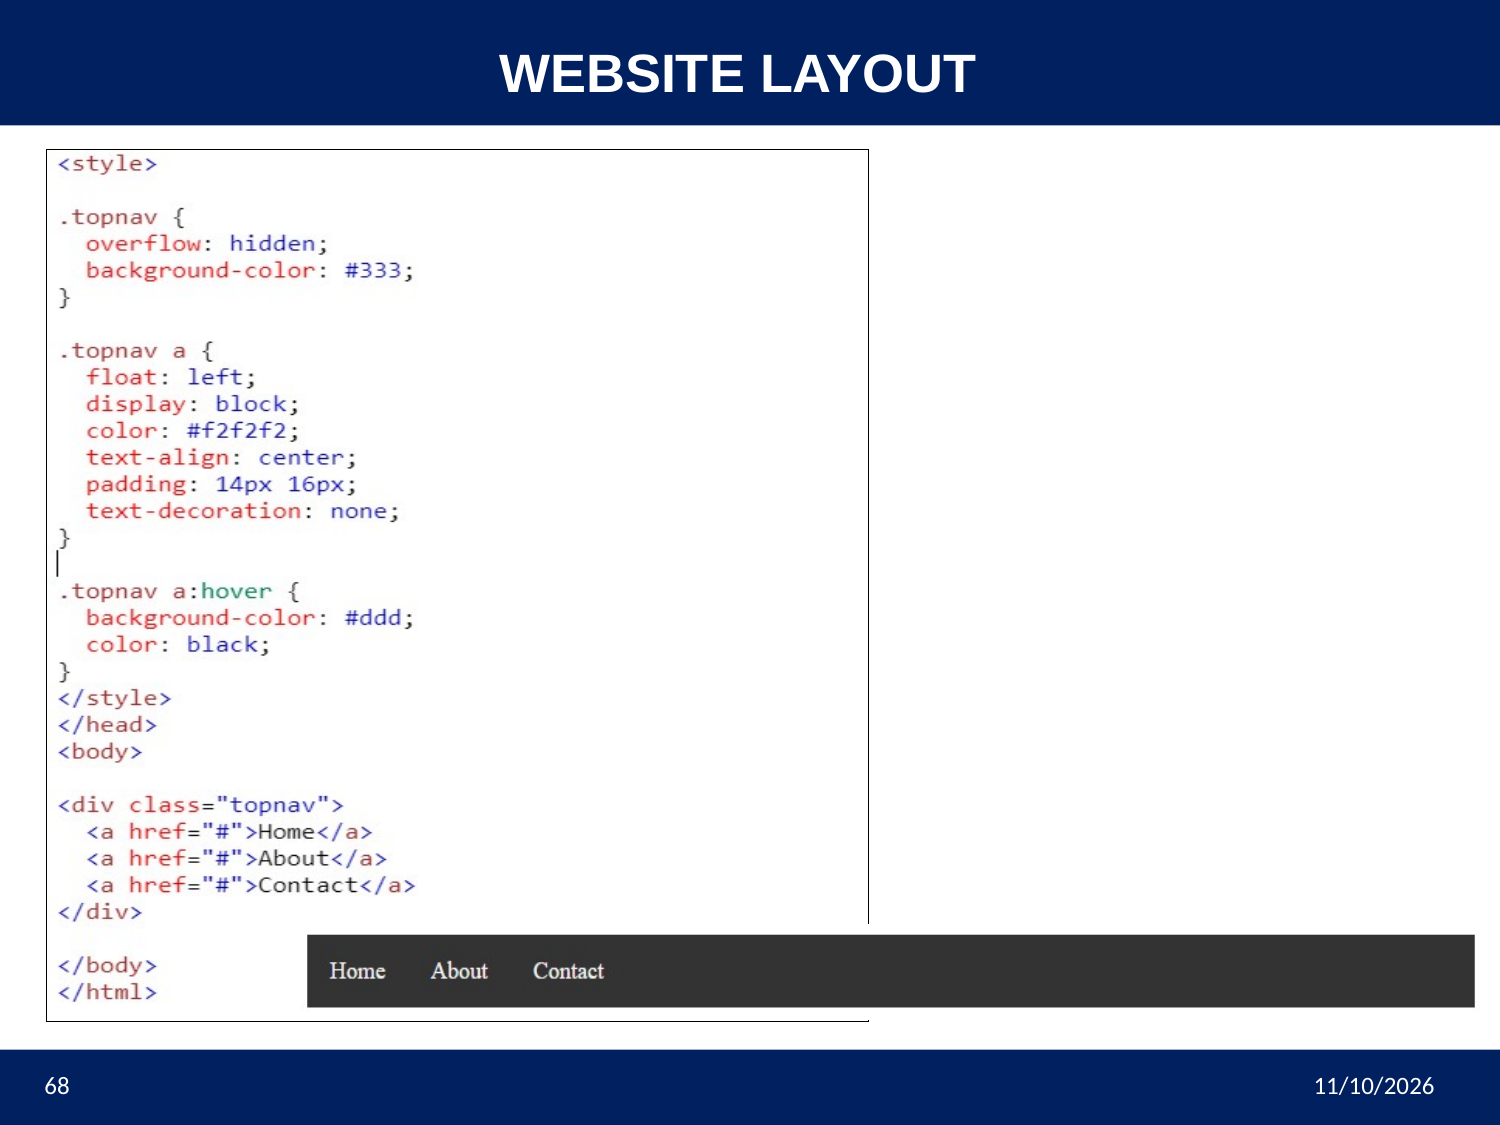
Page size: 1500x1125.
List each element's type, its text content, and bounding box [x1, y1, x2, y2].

title WEBSITE LAYOUT [29, 30, 1447, 111]
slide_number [1100, 1054, 1451, 1115]
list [46, 148, 869, 1023]
slide_number 68 [29, 1054, 380, 1115]
picture [300, 924, 1481, 1021]
